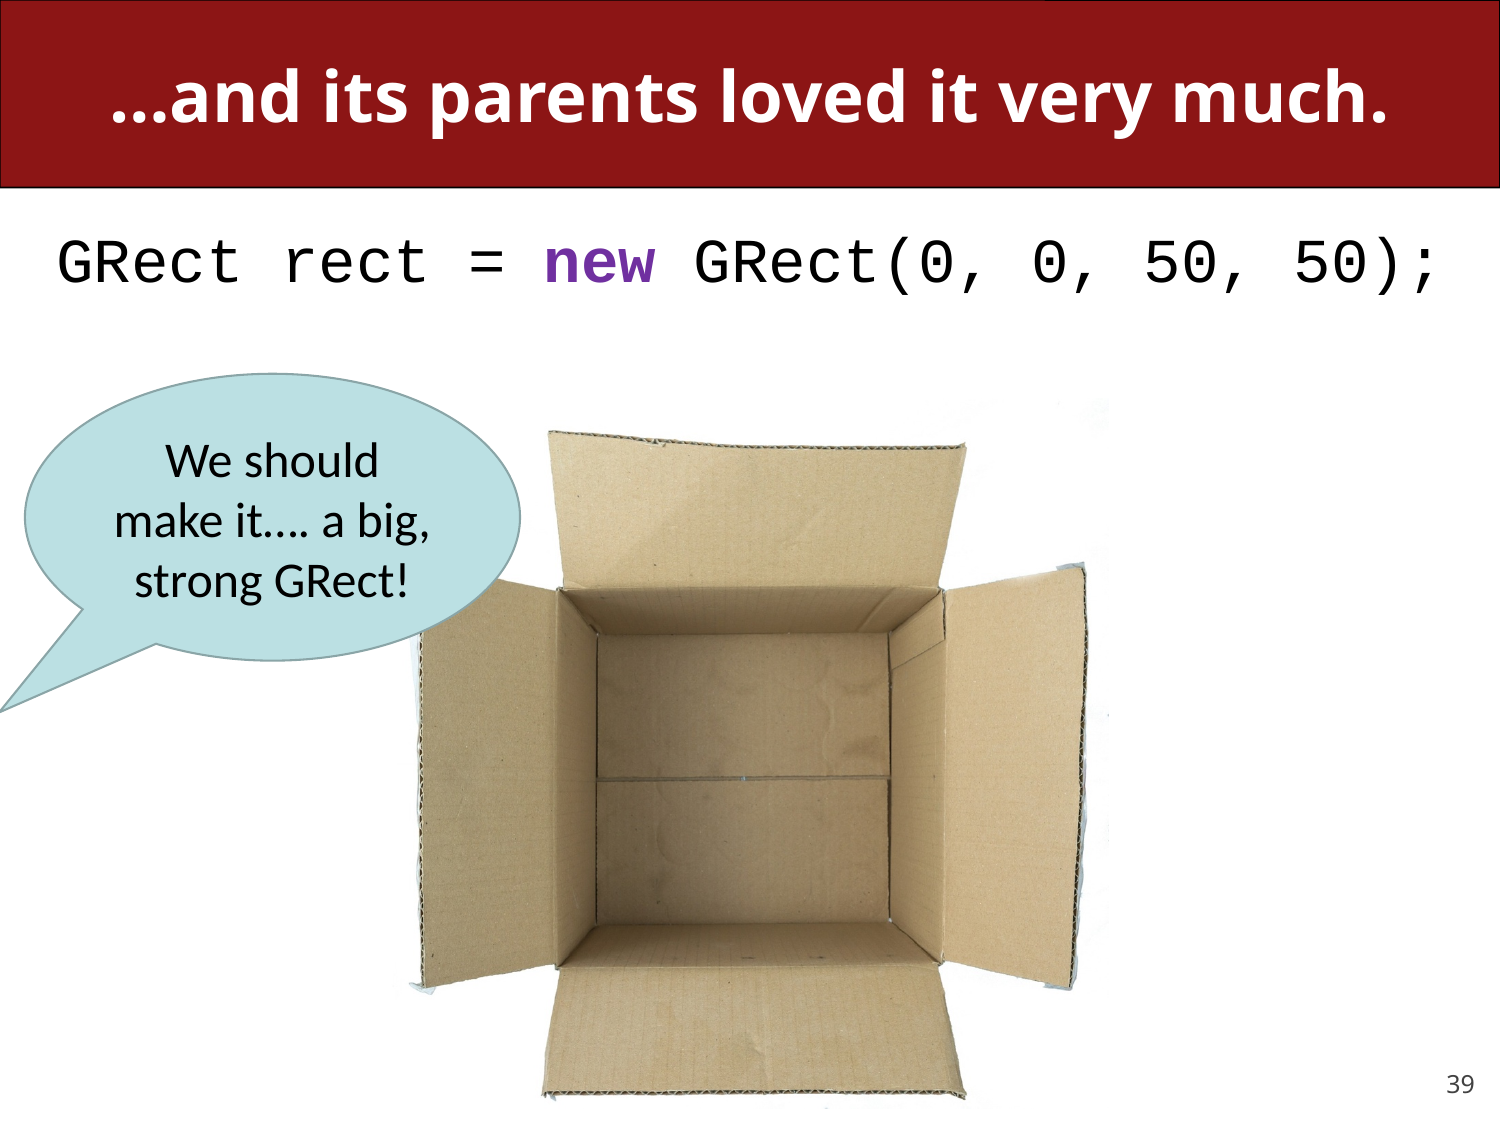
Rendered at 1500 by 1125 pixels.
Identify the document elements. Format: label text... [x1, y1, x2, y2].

picture [391, 398, 1109, 1109]
text_box We should make it…. a big, strong GRect! [0, 372, 414, 714]
list GRect rect = new GRect(0, 0, 50, 50); [24, 212, 1475, 1063]
title …and its parents loved it very much. [75, 0, 1425, 188]
